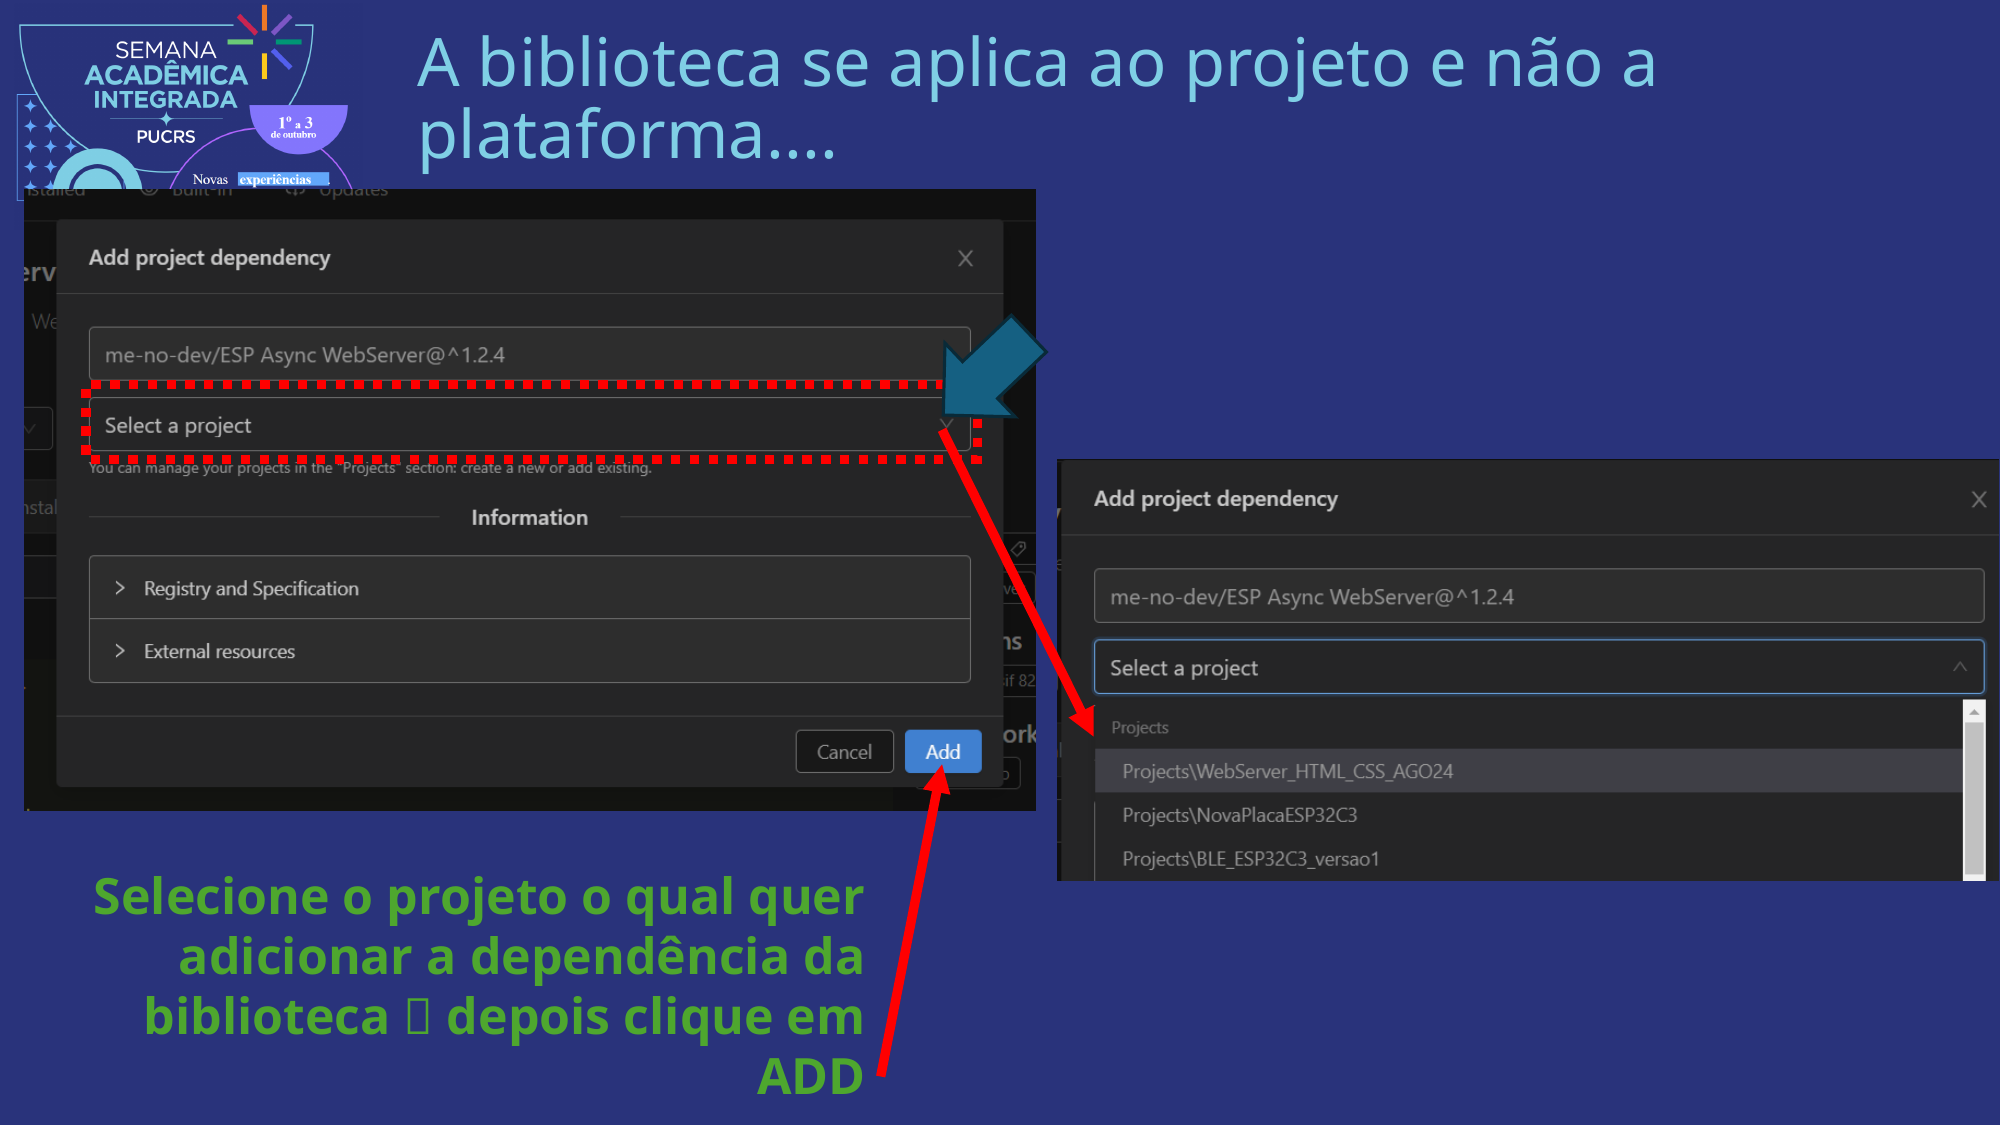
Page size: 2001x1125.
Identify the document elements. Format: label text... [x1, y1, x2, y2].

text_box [941, 429, 1094, 738]
title A biblioteca se aplica ao projeto e não a plataforma.... [402, 20, 1875, 182]
text_box Selecione o projeto o qual quer adicionar a dependência da biblioteca  depois clique em ADD [24, 943, 881, 1105]
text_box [880, 763, 943, 1077]
picture [14, 3, 1037, 811]
picture [1057, 459, 2000, 882]
text_box [1037, 339, 1049, 364]
